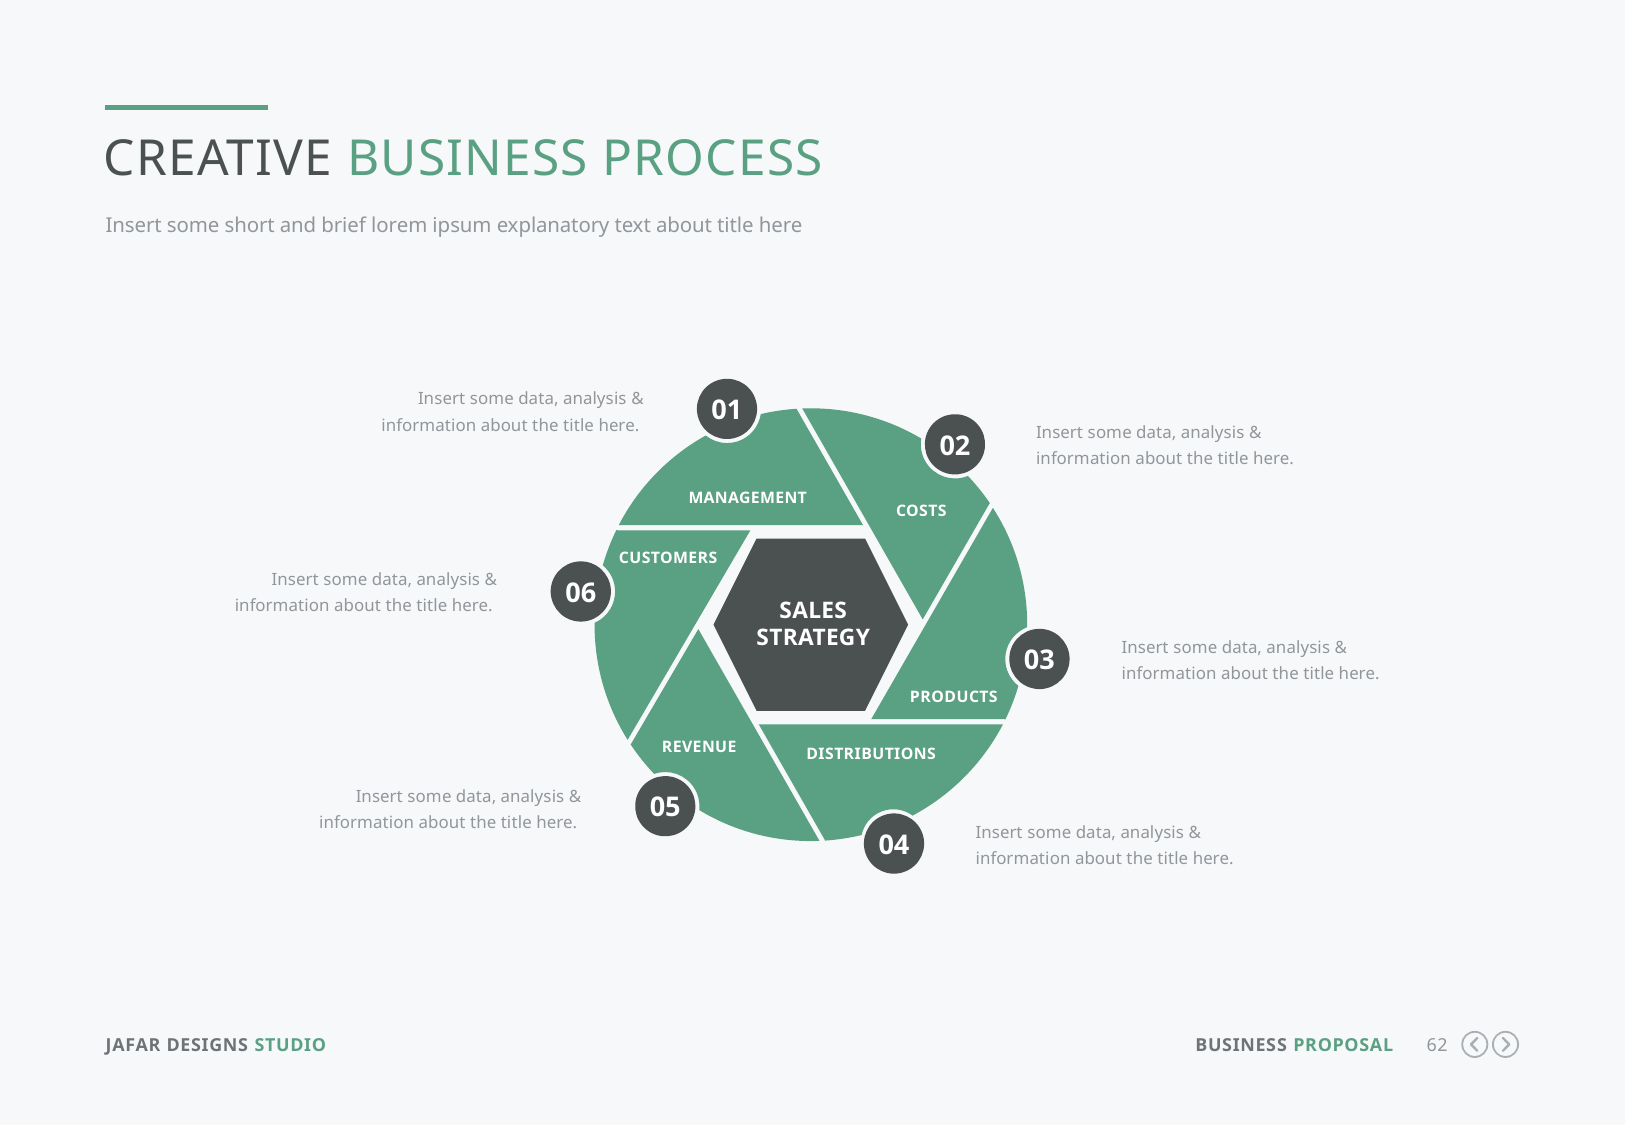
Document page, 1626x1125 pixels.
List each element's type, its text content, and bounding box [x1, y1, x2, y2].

text_box Customers [609, 548, 727, 568]
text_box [548, 559, 614, 624]
text_box [871, 507, 1028, 720]
text_box Insert some data, analysis & information about the title here. [1036, 415, 1321, 469]
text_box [1007, 626, 1072, 692]
text_box Insert some data, analysis & information about the title here. [359, 381, 644, 435]
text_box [692, 374, 762, 443]
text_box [859, 809, 929, 878]
text_box [594, 530, 751, 740]
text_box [631, 772, 700, 841]
text_box [712, 537, 910, 712]
text_box Insert some data, analysis & information about the title here. [297, 779, 582, 832]
text_box Insert some data, analysis & information about the title here. [213, 562, 498, 616]
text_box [921, 410, 989, 479]
text_box Management [654, 488, 841, 508]
list Creative business process [103, 125, 1518, 188]
text_box [618, 408, 864, 526]
text_box [802, 408, 990, 620]
text_box Sales strategy [732, 596, 894, 651]
text_box [630, 629, 820, 842]
text_box Products [895, 686, 1013, 706]
text_box Insert some data, analysis & information about the title here. [1121, 630, 1406, 683]
text_box [758, 724, 1003, 841]
text_box Costs [863, 500, 980, 520]
list Insert some short and brief lorem ipsum explanatory text about title here [105, 209, 1519, 241]
text_box Distributions [778, 743, 965, 763]
text_box Revenue [640, 736, 758, 756]
text_box Insert some data, analysis & information about the title here. [975, 815, 1260, 868]
